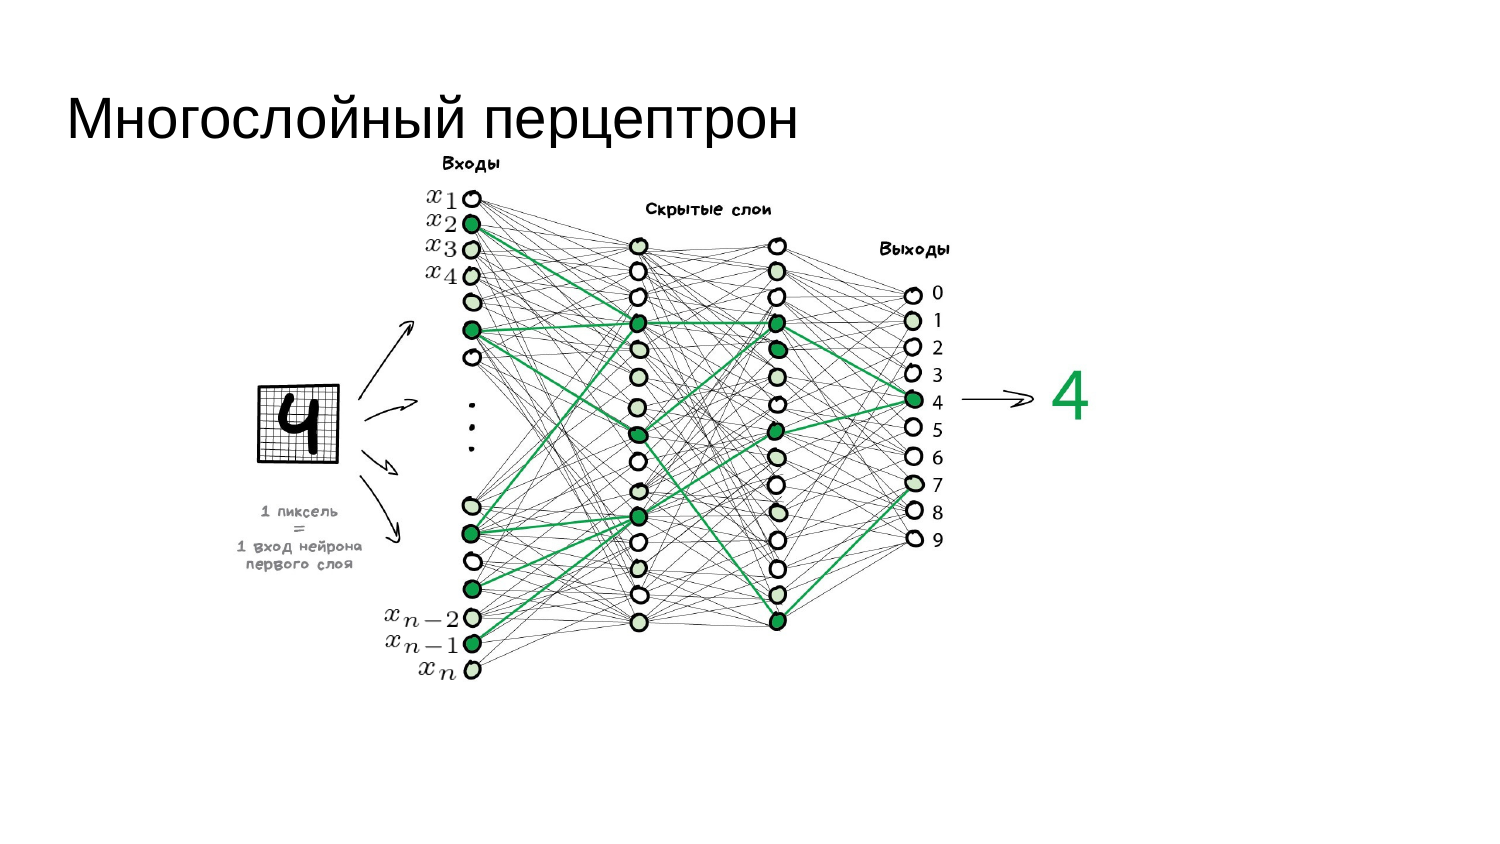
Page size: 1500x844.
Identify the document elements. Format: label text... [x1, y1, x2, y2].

title Многослойный перцептрон [51, 72, 1449, 167]
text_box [224, 147, 1209, 721]
